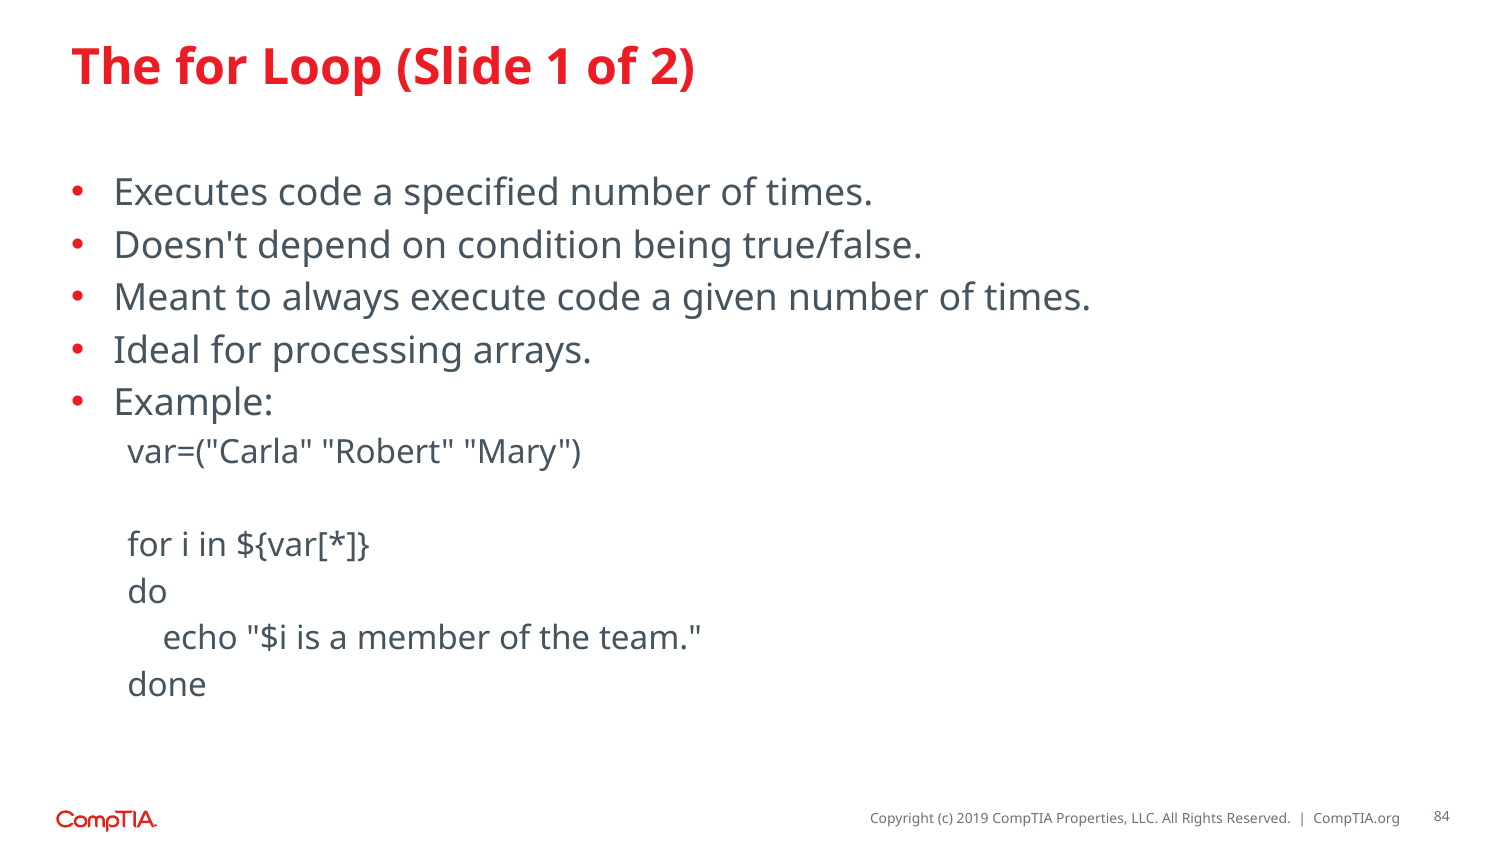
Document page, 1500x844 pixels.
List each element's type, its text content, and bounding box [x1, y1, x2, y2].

title The for Loop (Slide 1 of 2) [56, 12, 1444, 117]
list Executes code a specified number of times. Doesn't depend on condition being true/false. Meant to always execute code a given number of times. Ideal for processing arrays. Example: var=("Carla" "Robert" "Mary") for i in ${var[*]} do echo "$i is a member of the team." done [56, 160, 1444, 746]
slide_number 84 [1407, 800, 1450, 835]
